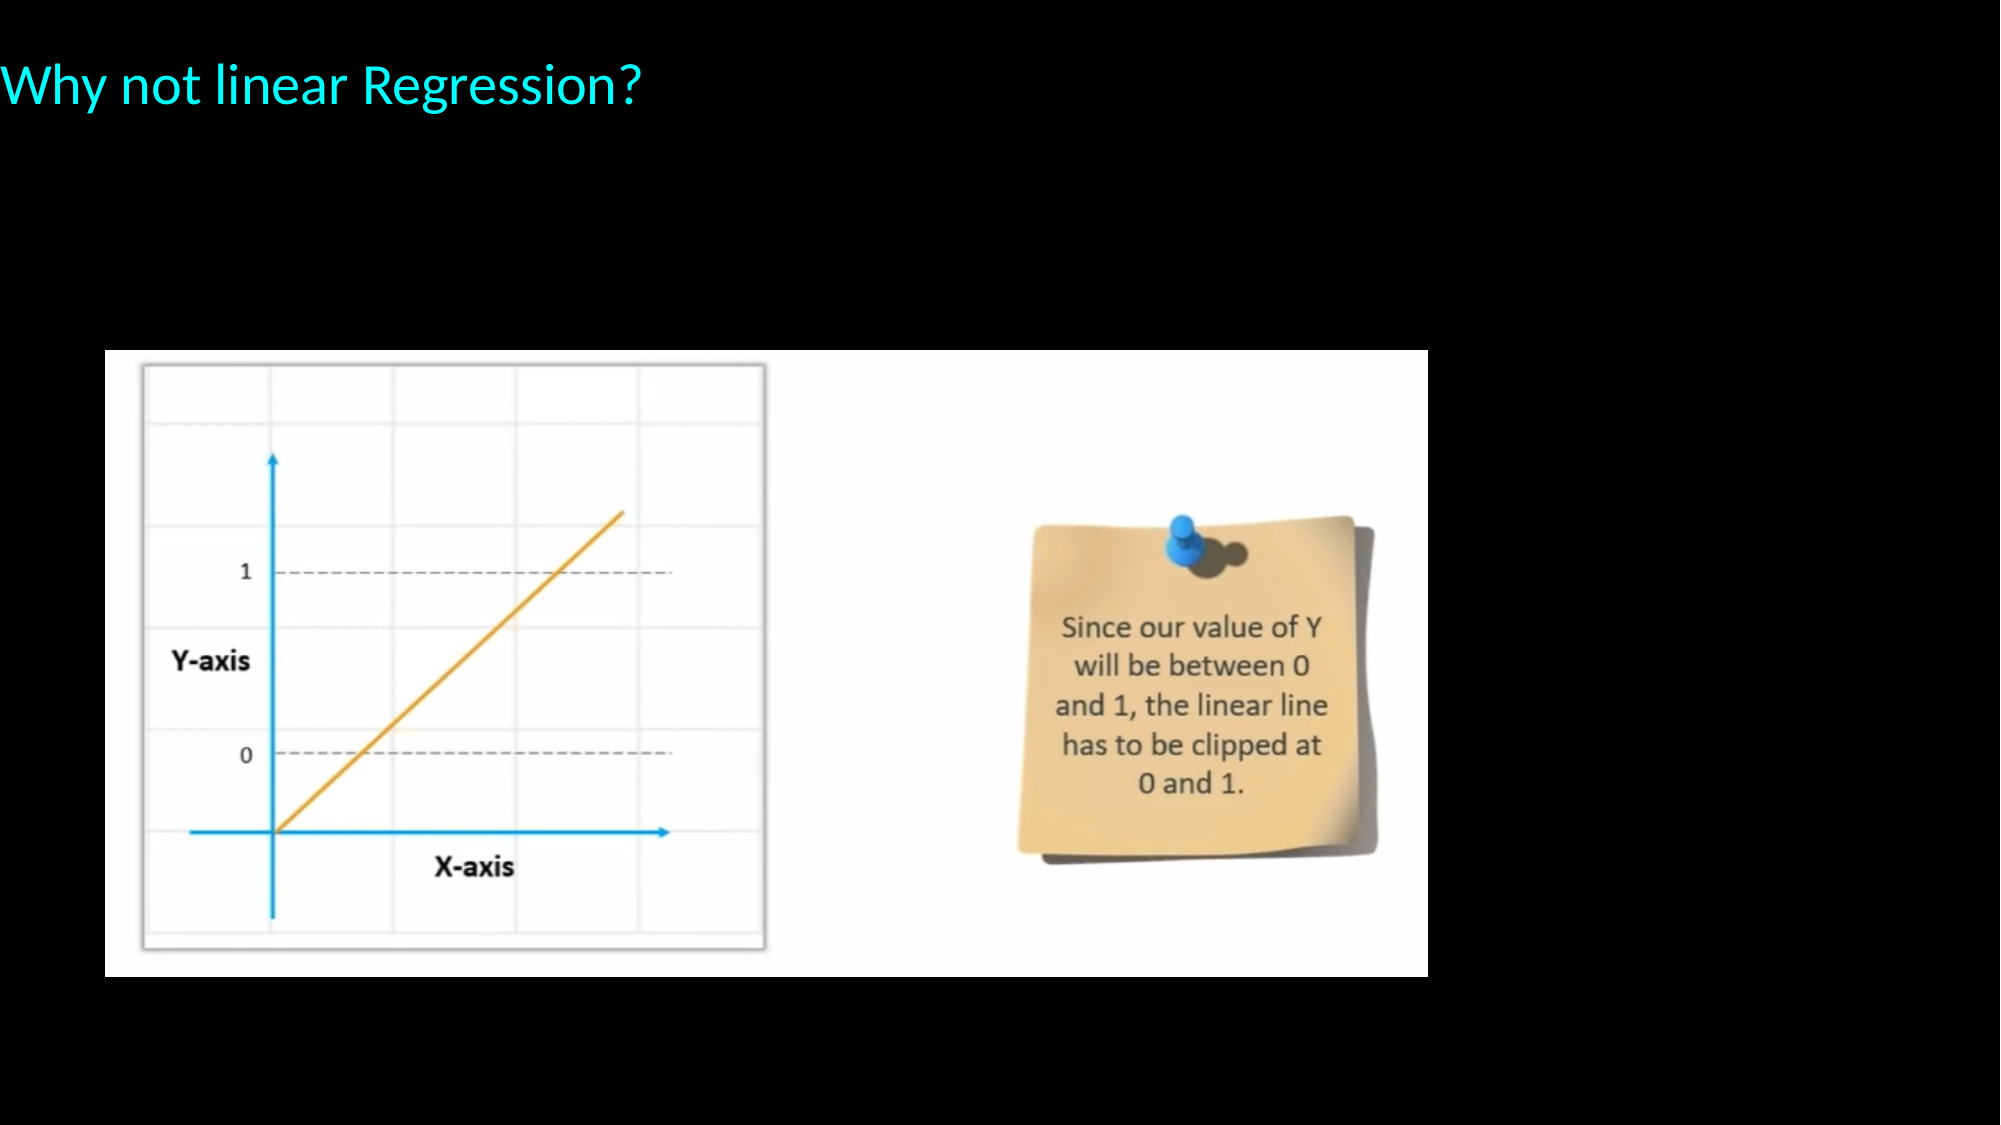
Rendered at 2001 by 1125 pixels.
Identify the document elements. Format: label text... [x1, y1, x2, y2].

picture [105, 350, 1429, 977]
text_box Why not linear Regression? [0, 46, 1945, 986]
